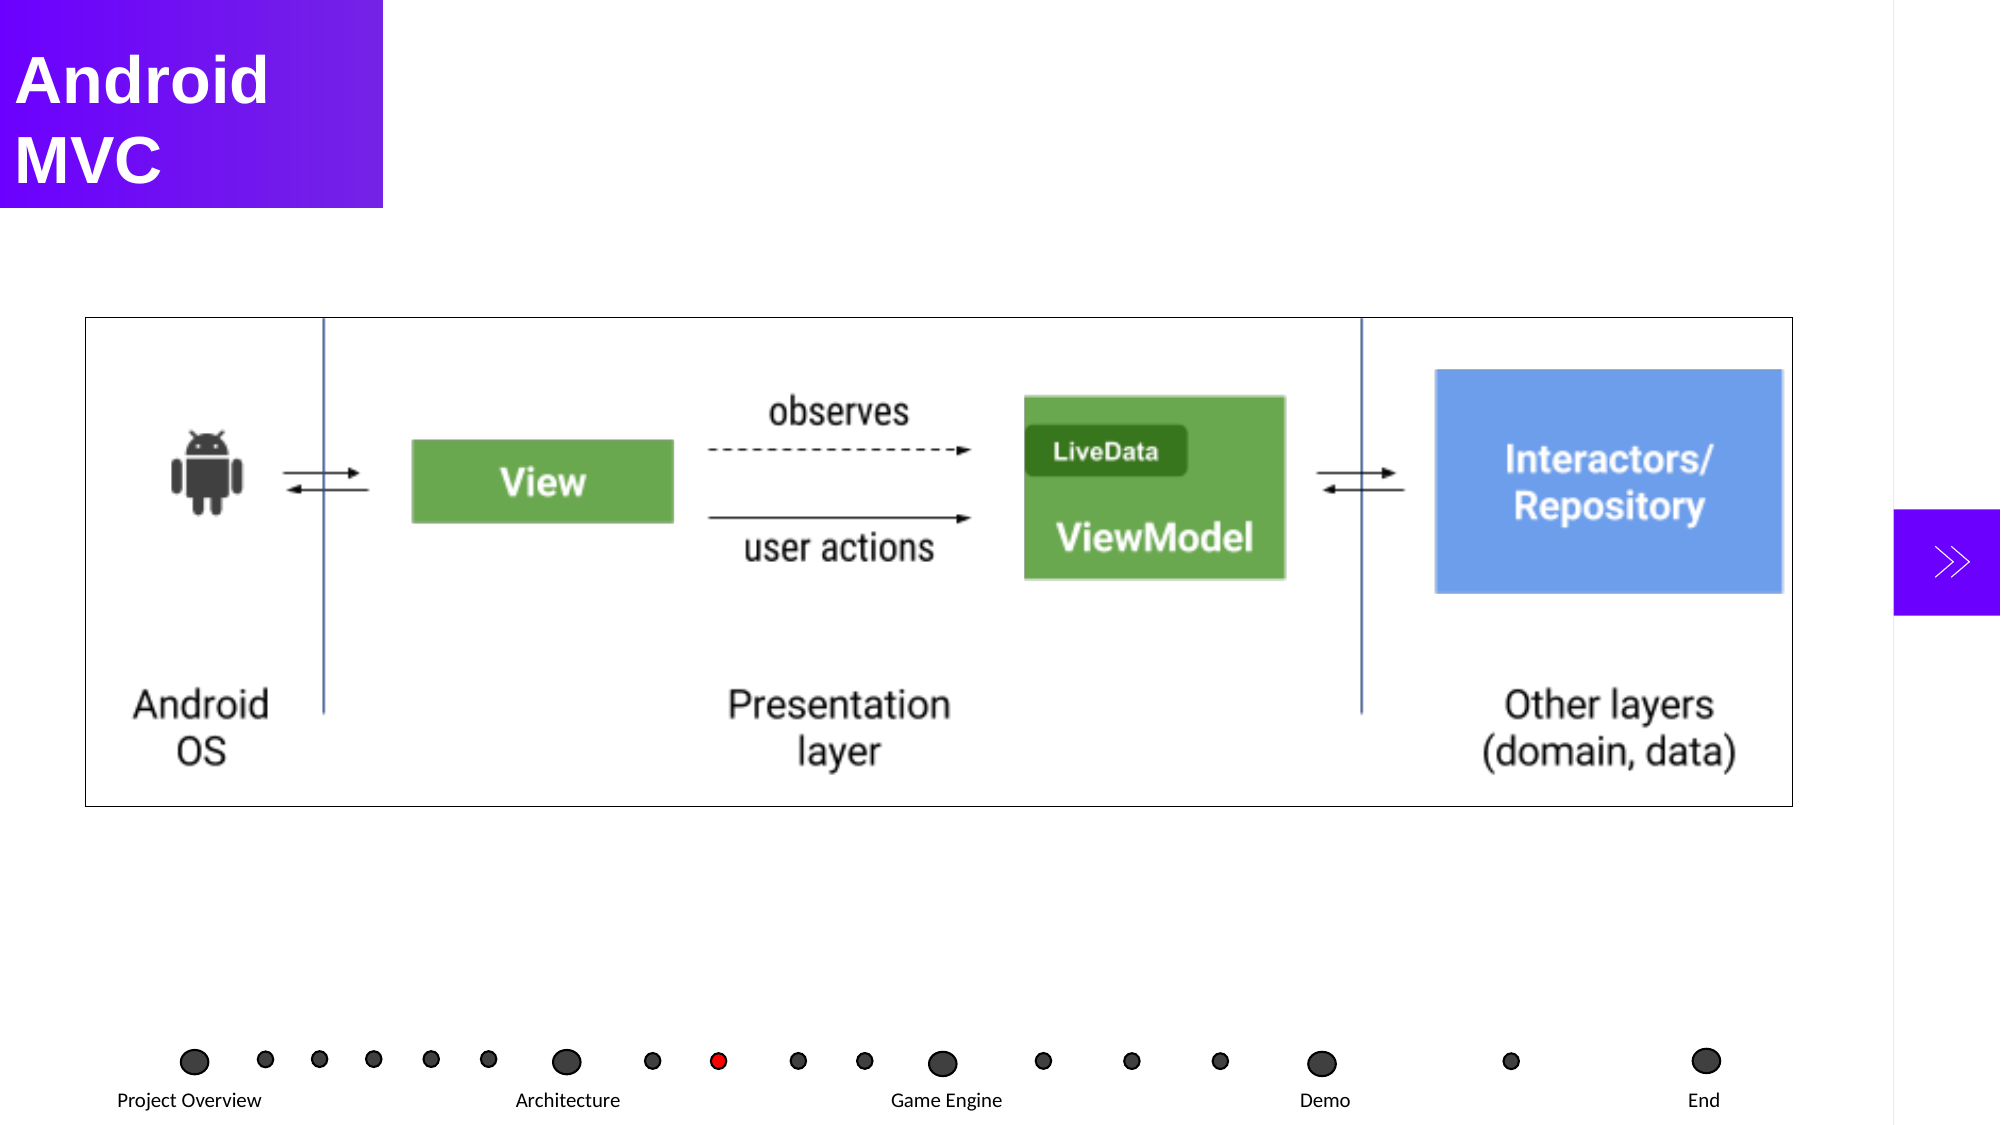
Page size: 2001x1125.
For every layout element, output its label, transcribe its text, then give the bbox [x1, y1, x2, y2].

text_box [364, 1050, 383, 1069]
text_box [310, 1050, 329, 1069]
text_box [0, 0, 384, 208]
text_box [1123, 1052, 1141, 1071]
text_box [927, 1050, 958, 1078]
table_header Architecture [379, 1085, 757, 1125]
text_box [1034, 1051, 1053, 1070]
text_box [479, 1050, 498, 1069]
table_header Game Engine [757, 1085, 1136, 1125]
table_header Project Overview [0, 1085, 379, 1125]
text_box [1307, 1050, 1337, 1078]
text_box [643, 1051, 662, 1070]
text_box [256, 1050, 275, 1069]
text_box Android MVC [0, 29, 318, 204]
text_box [709, 1052, 728, 1071]
text_box [1895, 508, 2000, 617]
text_box [1211, 1052, 1230, 1071]
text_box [1951, 546, 1970, 578]
text_box [422, 1050, 441, 1069]
text_box [855, 1051, 874, 1070]
text_box [1691, 1047, 1722, 1075]
text_box [1502, 1052, 1521, 1071]
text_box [1935, 546, 1951, 578]
table_header End [1515, 1085, 1893, 1125]
text_box [789, 1051, 808, 1070]
table_header Demo [1136, 1085, 1515, 1125]
picture [85, 317, 1793, 807]
text_box [179, 1048, 210, 1076]
text_box [551, 1048, 582, 1076]
